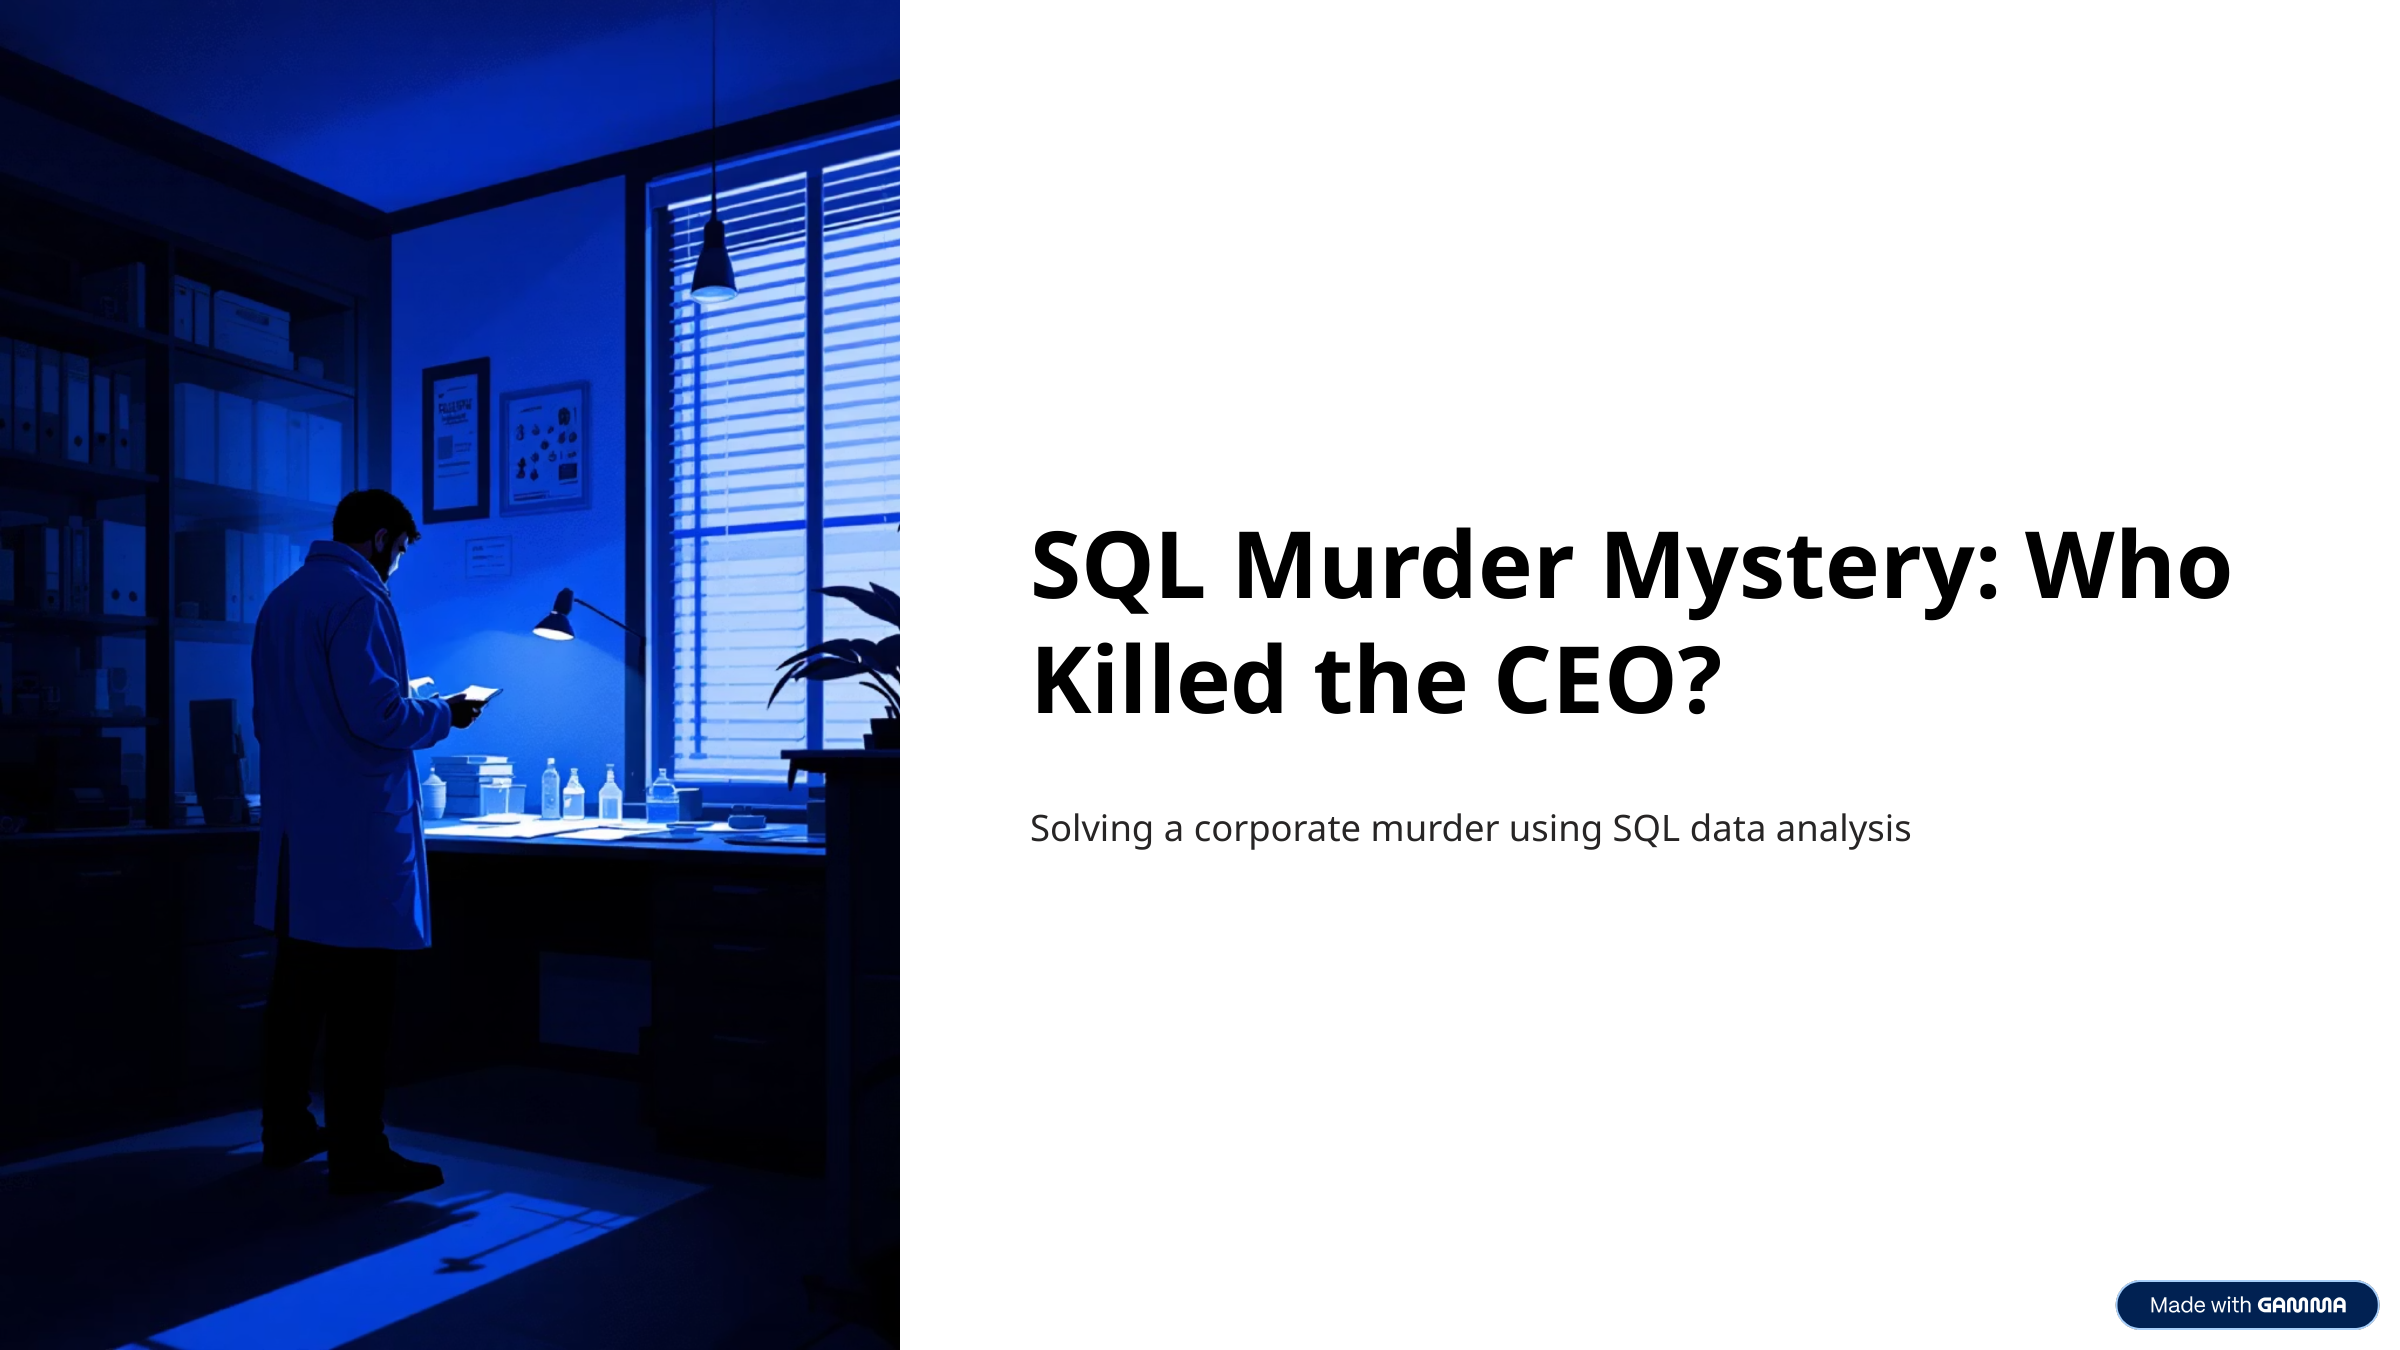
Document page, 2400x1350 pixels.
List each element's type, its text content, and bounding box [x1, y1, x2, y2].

text_box Solving a corporate murder using SQL data analysis [1030, 789, 2270, 849]
text_box SQL Murder Mystery: Who Killed the CEO? [1030, 501, 2270, 734]
picture [2106, 1271, 2389, 1339]
picture [0, 0, 900, 1350]
